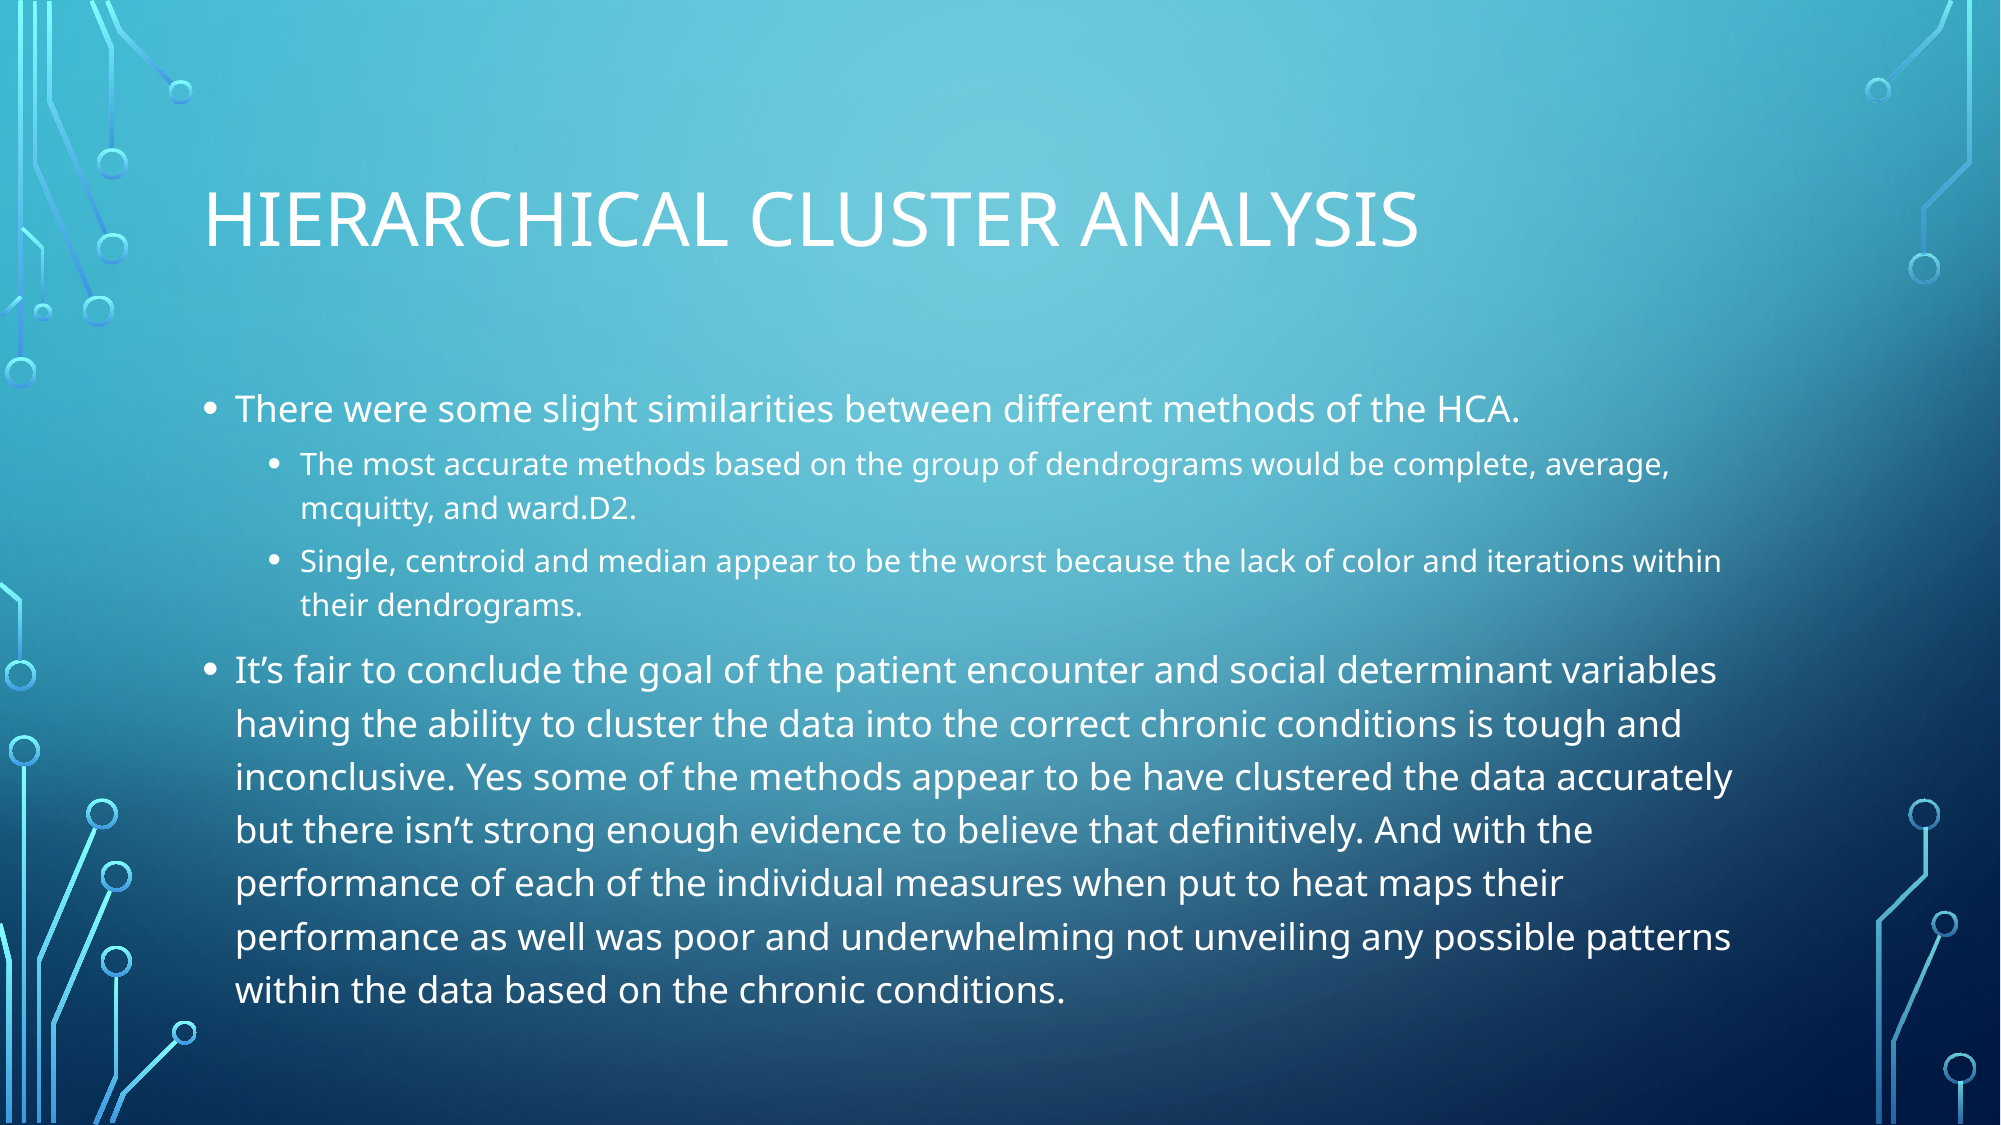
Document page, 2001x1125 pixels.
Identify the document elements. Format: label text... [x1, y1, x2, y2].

title Hierarchical Cluster Analysis [187, 101, 1813, 344]
list There were some slight similarities between different methods of the HCA. The most accurate methods based on the group of dendrograms would be complete, average, mcquitty, and ward.D2. Single, centroid and median appear to be the worst because the lack of color and iterations within their dendrograms. It’s fair to conclude the goal of the patient encounter and social determinant variables having the ability to cluster the data into the correct chronic conditions is tough and inconclusive. Yes some of the methods appear to be have clustered the data accurately but there isn’t strong enough evidence to believe that definitively. And with the performance of each of the individual measures when put to heat maps their performance as well was poor and underwhelming not unveiling any possible patterns within the data based on the chronic conditions. [187, 369, 1813, 1024]
